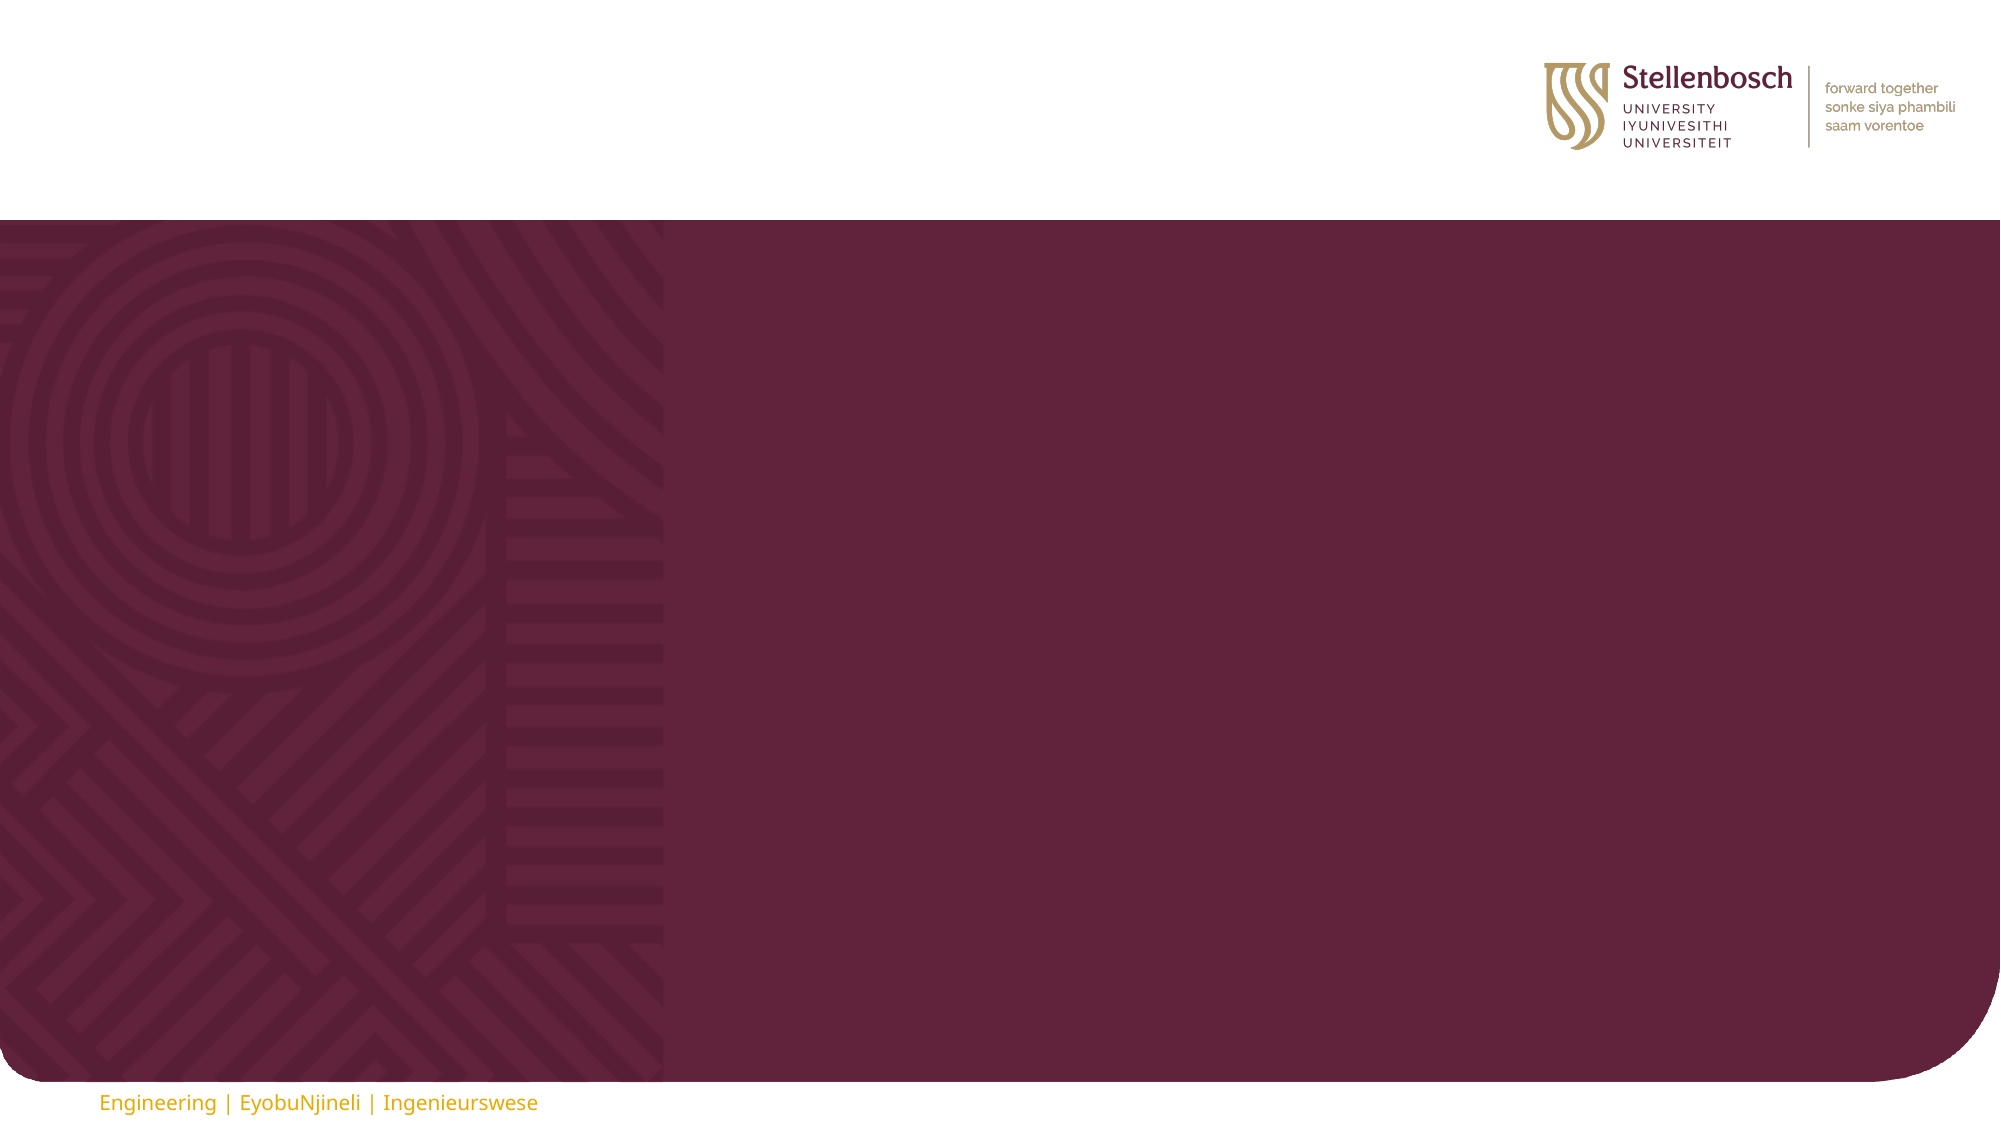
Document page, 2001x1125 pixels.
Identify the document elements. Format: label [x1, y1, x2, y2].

picture [0, 220, 2000, 1125]
picture [1499, 21, 2000, 192]
